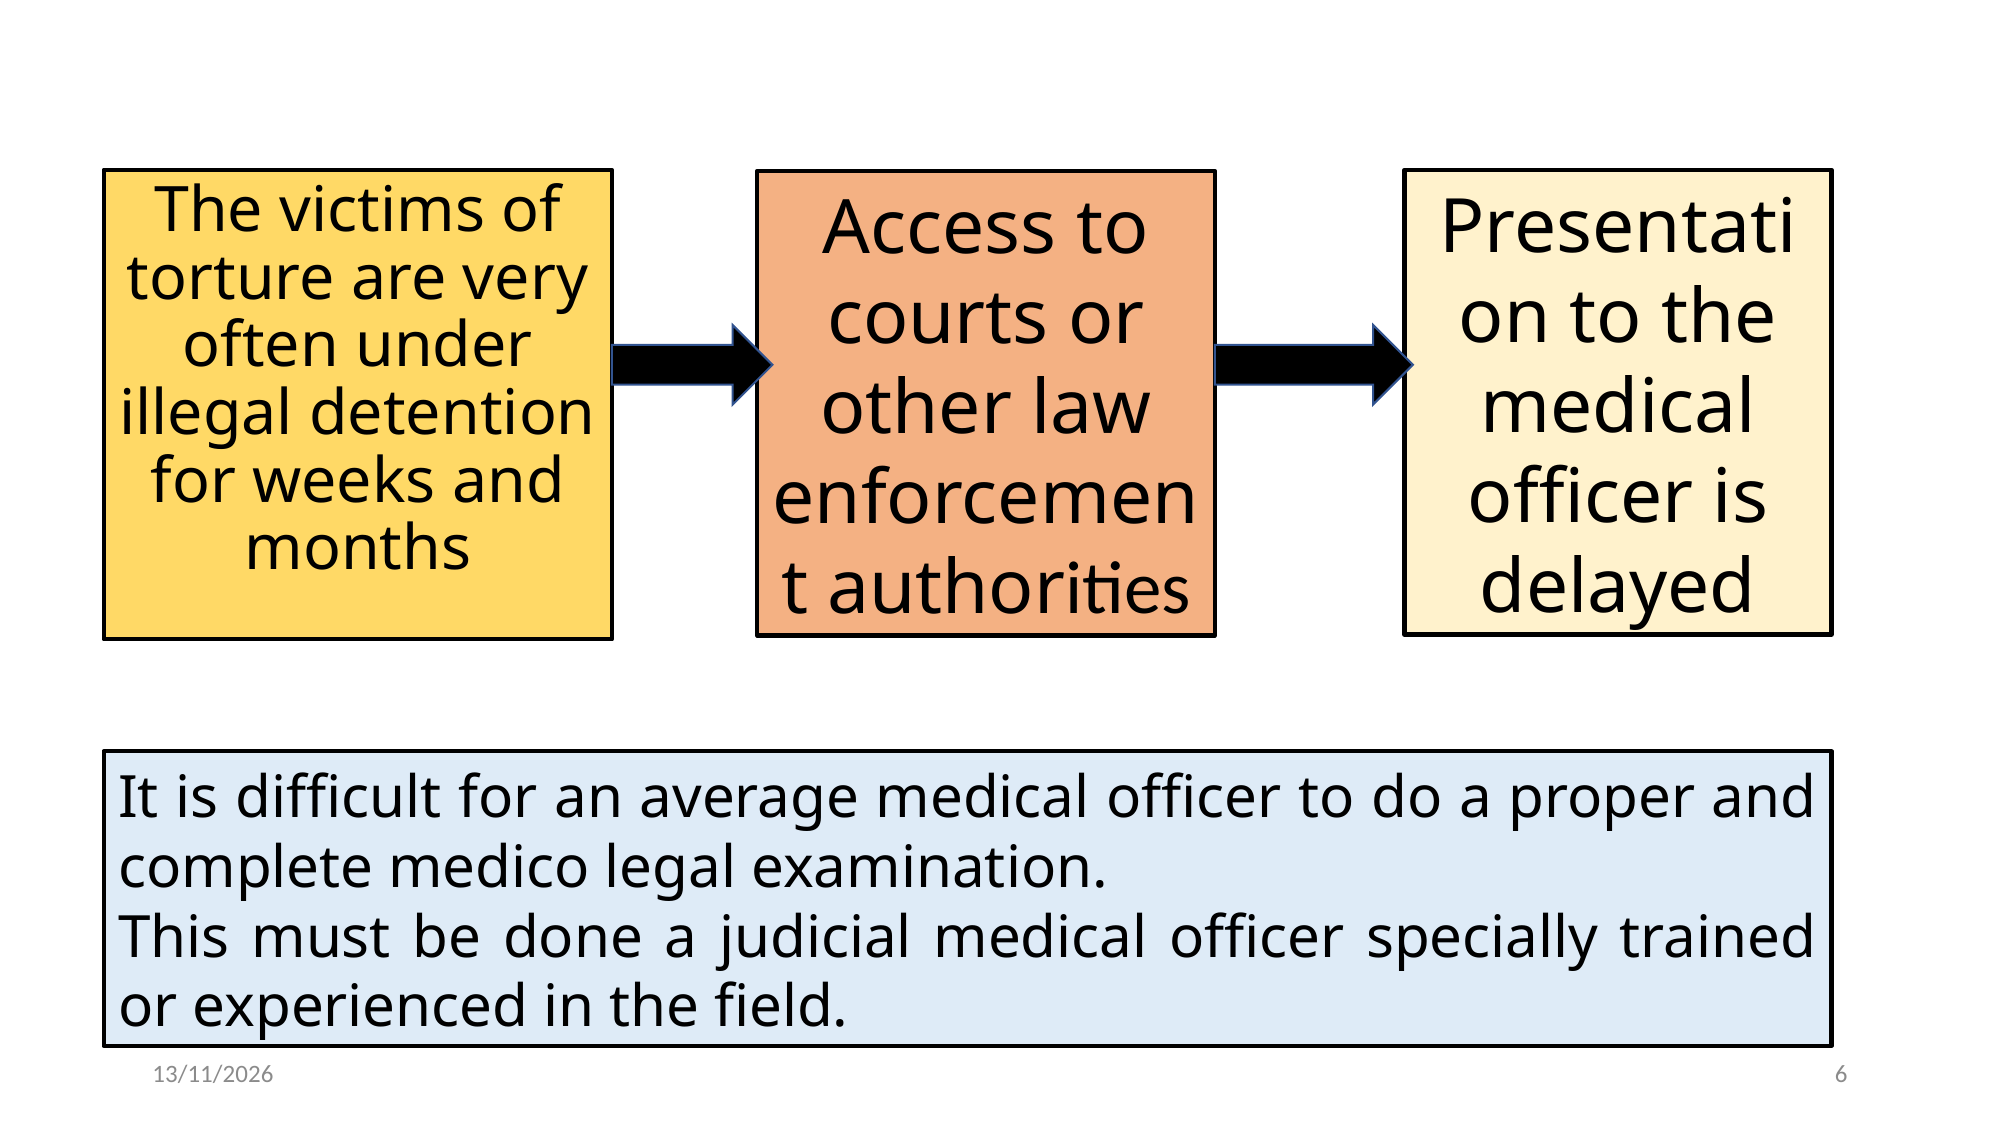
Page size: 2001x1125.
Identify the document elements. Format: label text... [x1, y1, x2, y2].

text_box Access to courts or other law enforcement authorities [757, 170, 1215, 636]
slide_number 7 [1412, 1042, 1863, 1103]
footer [662, 1042, 1338, 1103]
text_box It is difficult for an average medical officer to do a proper and complete medico legal examination. This must be done a judicial medical officer specially trained or experienced in the field. [103, 751, 1832, 1046]
text_box [1213, 322, 1415, 408]
text_box Presentation to the medical officer is delayed [1404, 169, 1832, 635]
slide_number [137, 1042, 588, 1103]
list The victims of torture are very often under illegal detention for weeks and months [103, 169, 612, 640]
text_box [610, 322, 774, 408]
